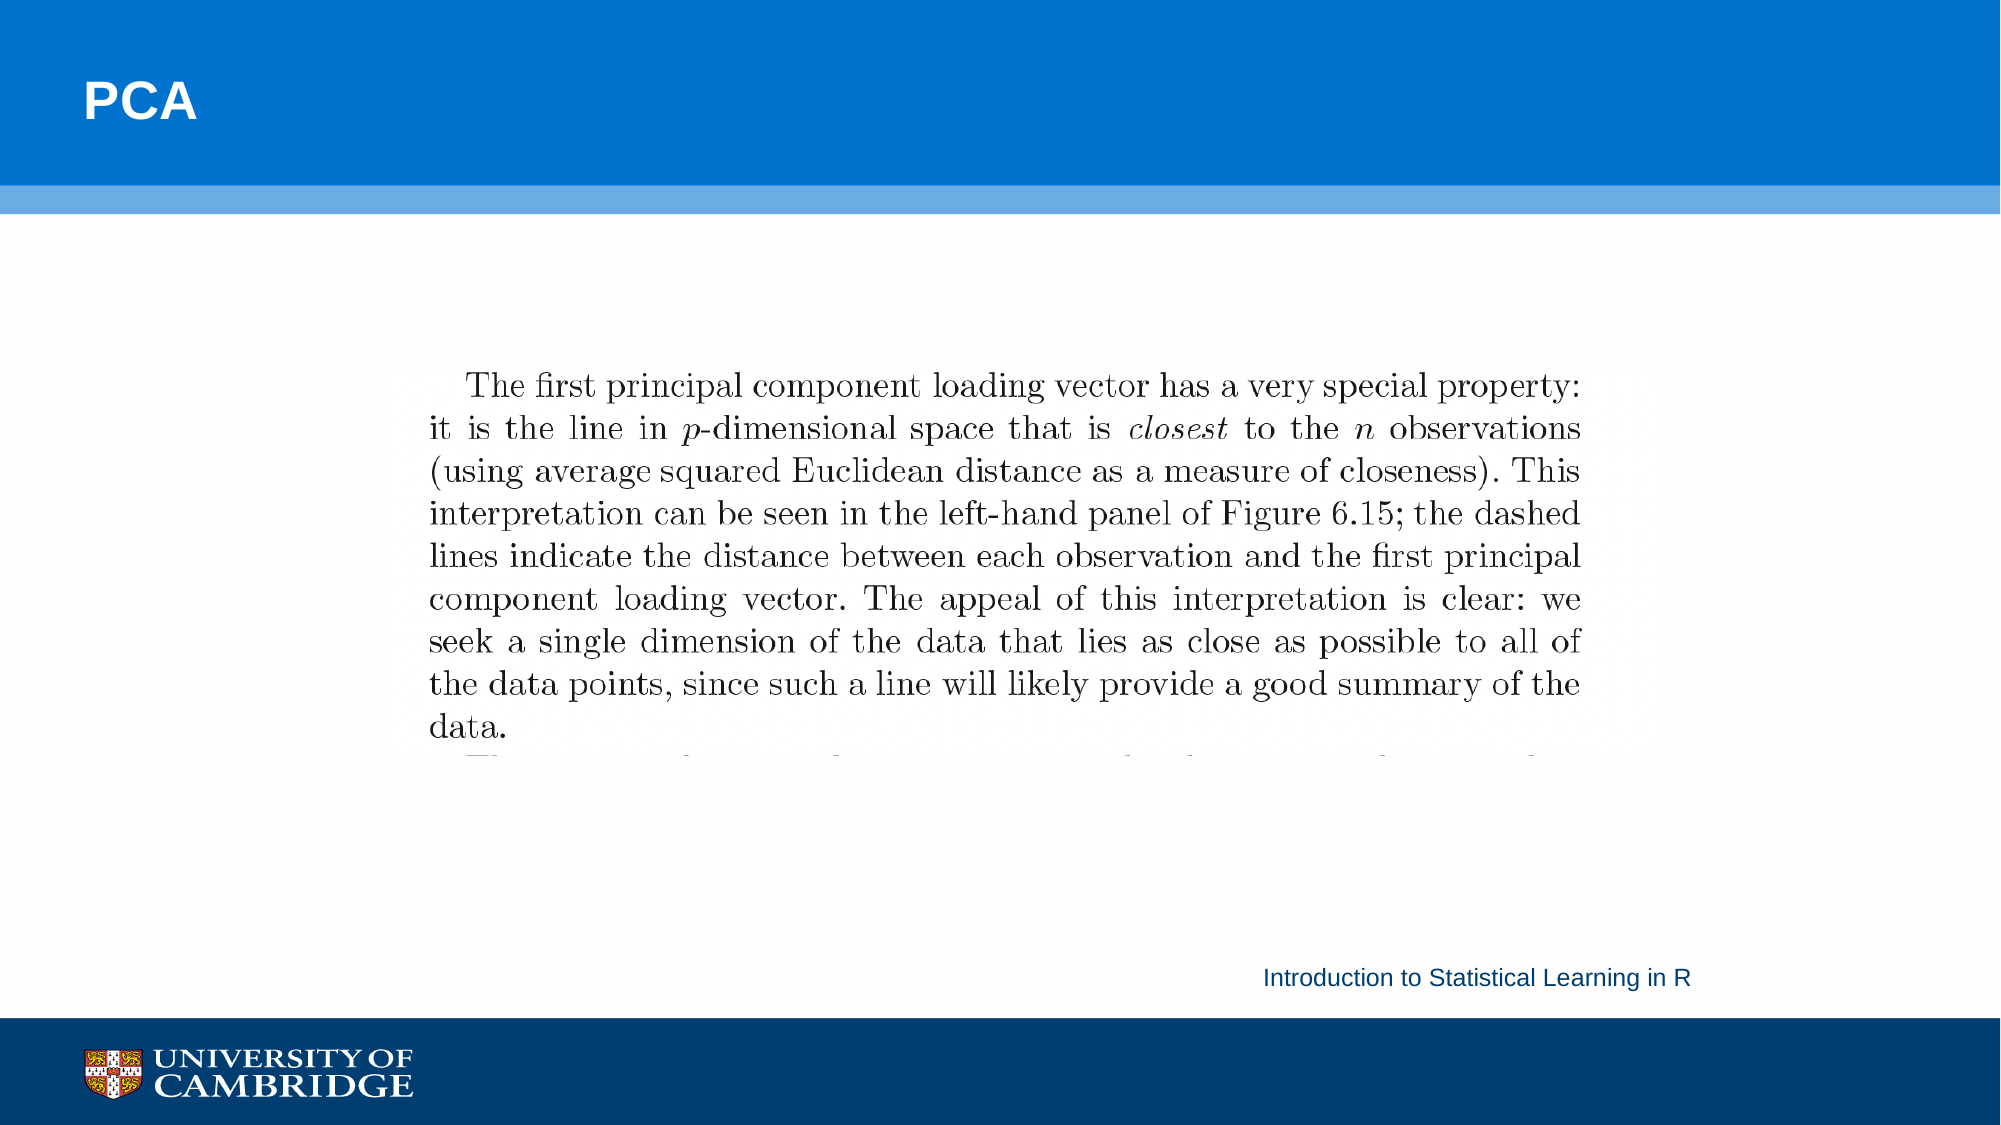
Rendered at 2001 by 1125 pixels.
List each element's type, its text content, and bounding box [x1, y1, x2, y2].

text_box Introduction to Statistical Learning in R [1248, 954, 1708, 999]
picture [0, 0, 2001, 1125]
title PCA [84, 65, 1916, 135]
